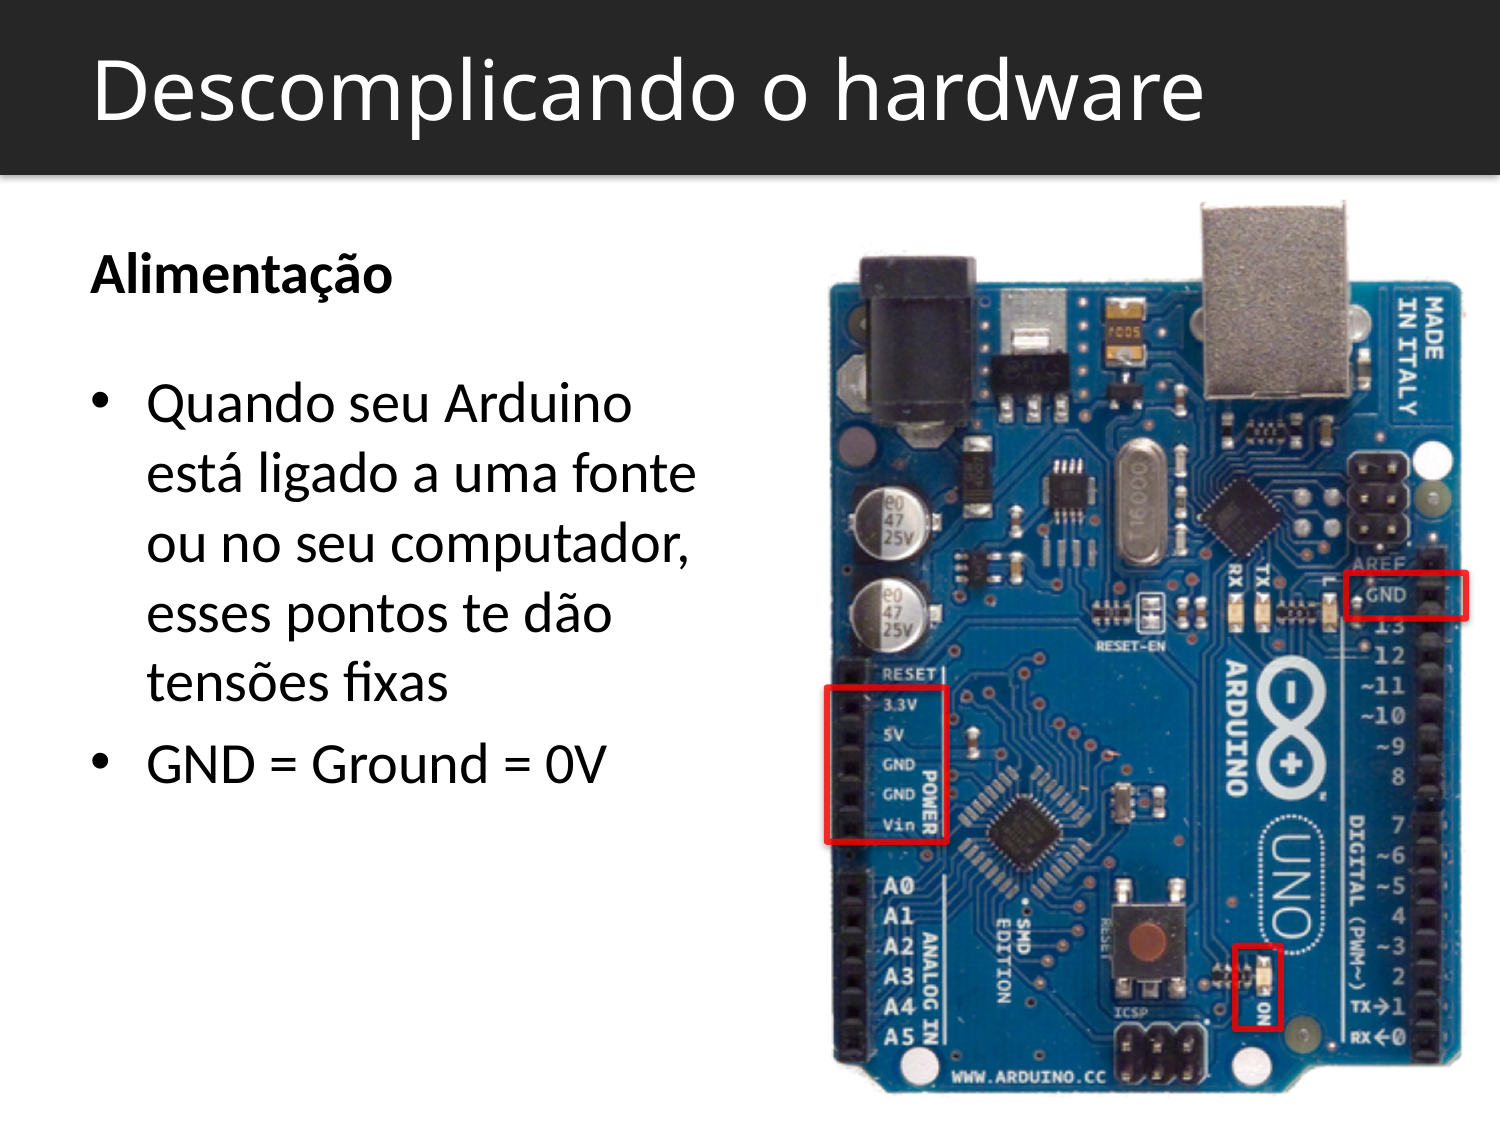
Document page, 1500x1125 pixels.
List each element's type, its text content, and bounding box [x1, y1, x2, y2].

picture [693, 201, 1500, 1104]
title Descomplicando o hardware [75, 0, 1425, 175]
text_box [1234, 980, 1282, 1030]
list Alimentação [75, 227, 738, 325]
list Quando seu Arduino está ligado a uma fonte ou no seu computador, esses pontos te dão tensões fixas GND = Ground = 0V [75, 356, 738, 1005]
text_box [0, 0, 1500, 176]
